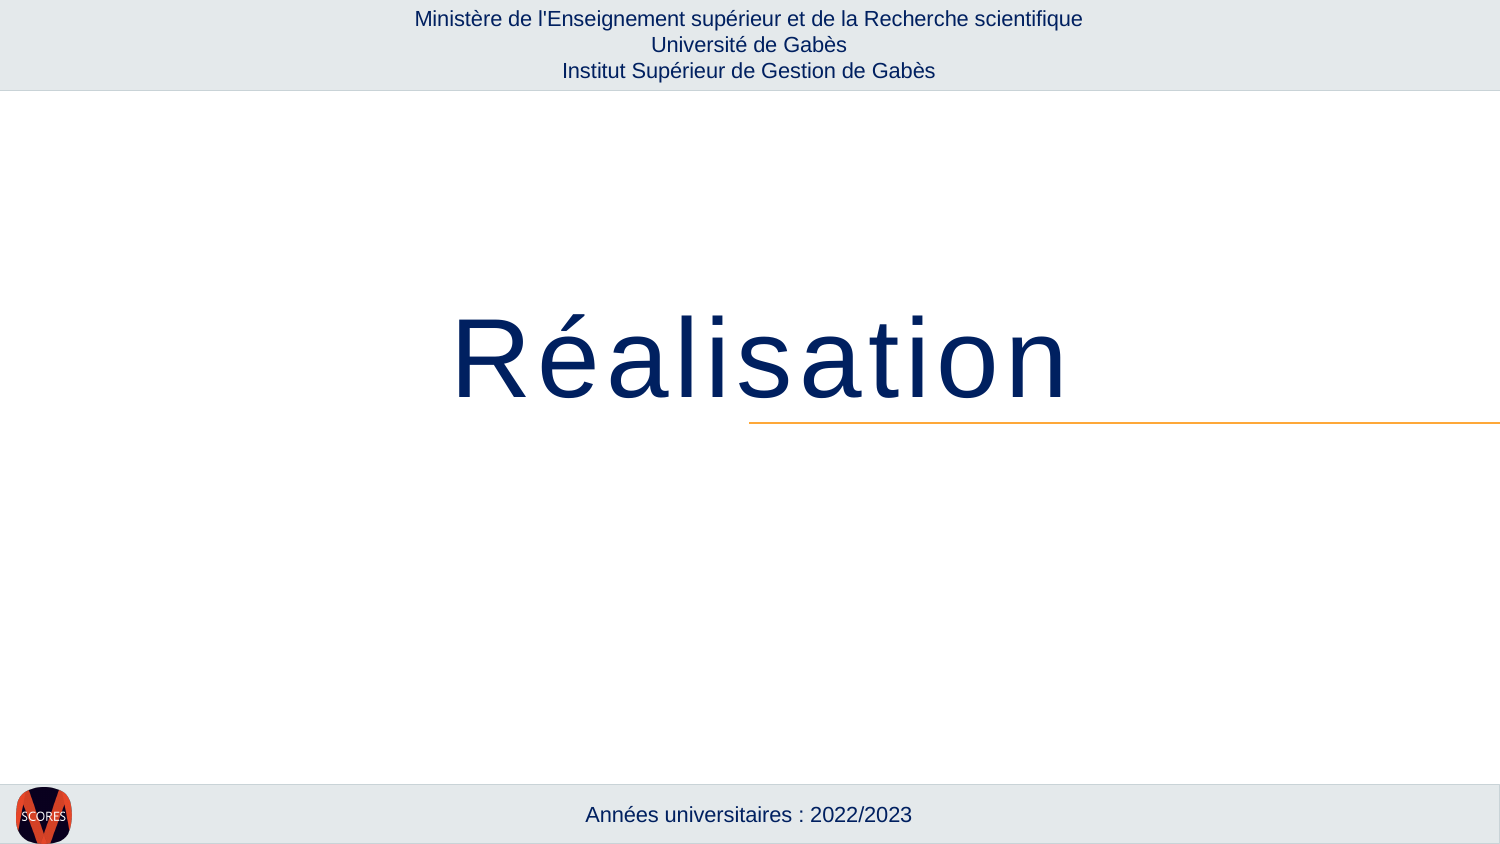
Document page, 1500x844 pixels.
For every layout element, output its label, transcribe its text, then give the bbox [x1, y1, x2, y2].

picture [15, 787, 73, 844]
text_box Réalisation [108, 270, 1411, 530]
text_box Années universitaires : 2022/2023 [0, 783, 1500, 844]
text_box Ministère de l'Enseignement supérieur et de la Recherche scientifique Université de Gabès Institut Supérieur de Gestion de Gabès [0, 0, 1500, 93]
